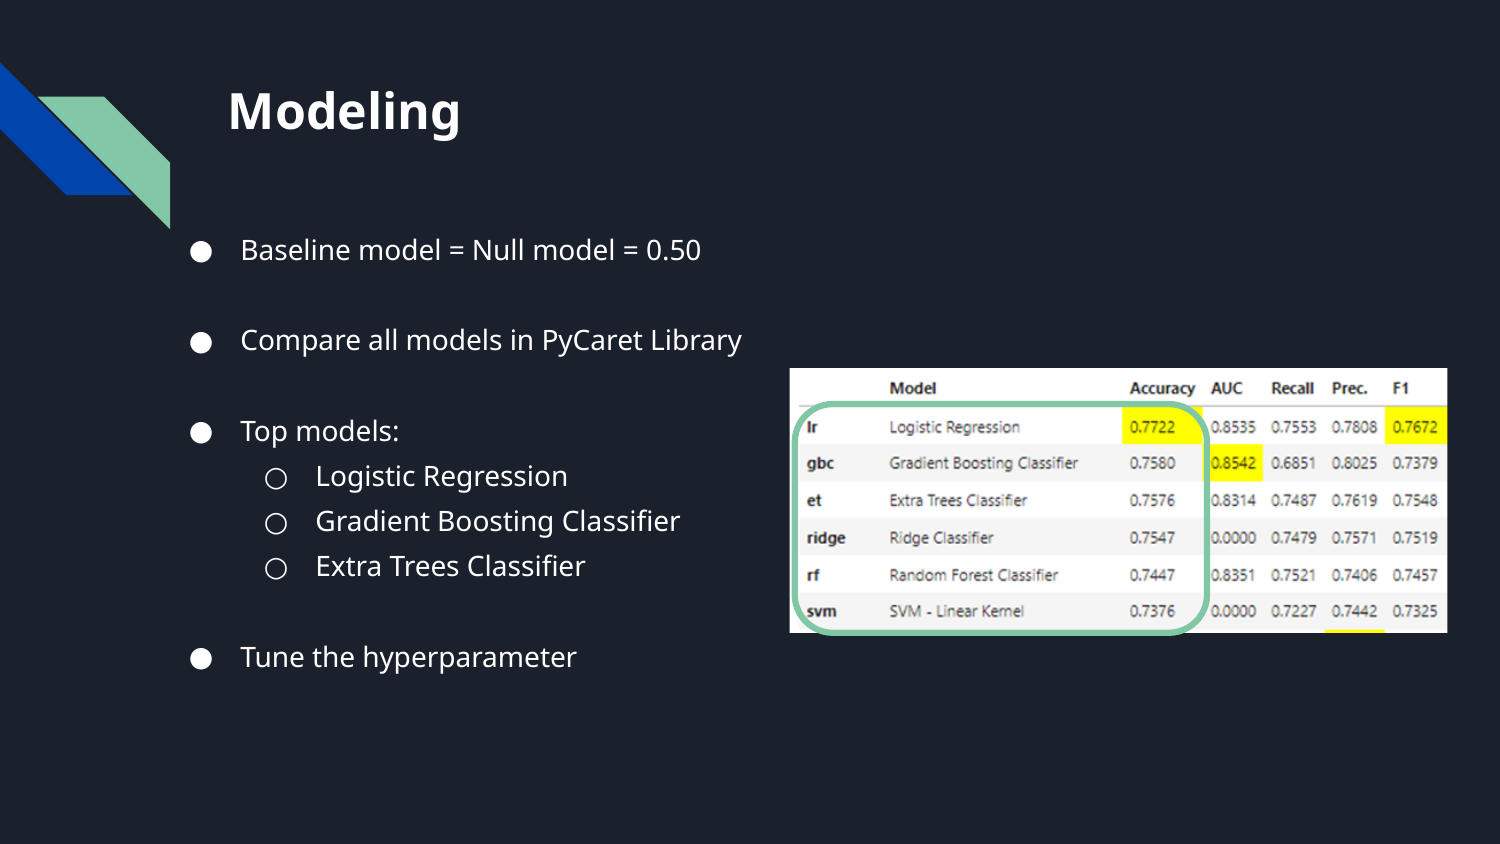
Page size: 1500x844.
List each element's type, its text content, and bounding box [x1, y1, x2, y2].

picture [789, 368, 1448, 633]
title Modeling [212, 64, 1368, 215]
list Baseline model = Null model = 0.50 Compare all models in PyCaret Library Top models: Logistic Regression Gradient Boosting Classifier Extra Trees Classifier Tune the hyperparameter [150, 205, 946, 740]
